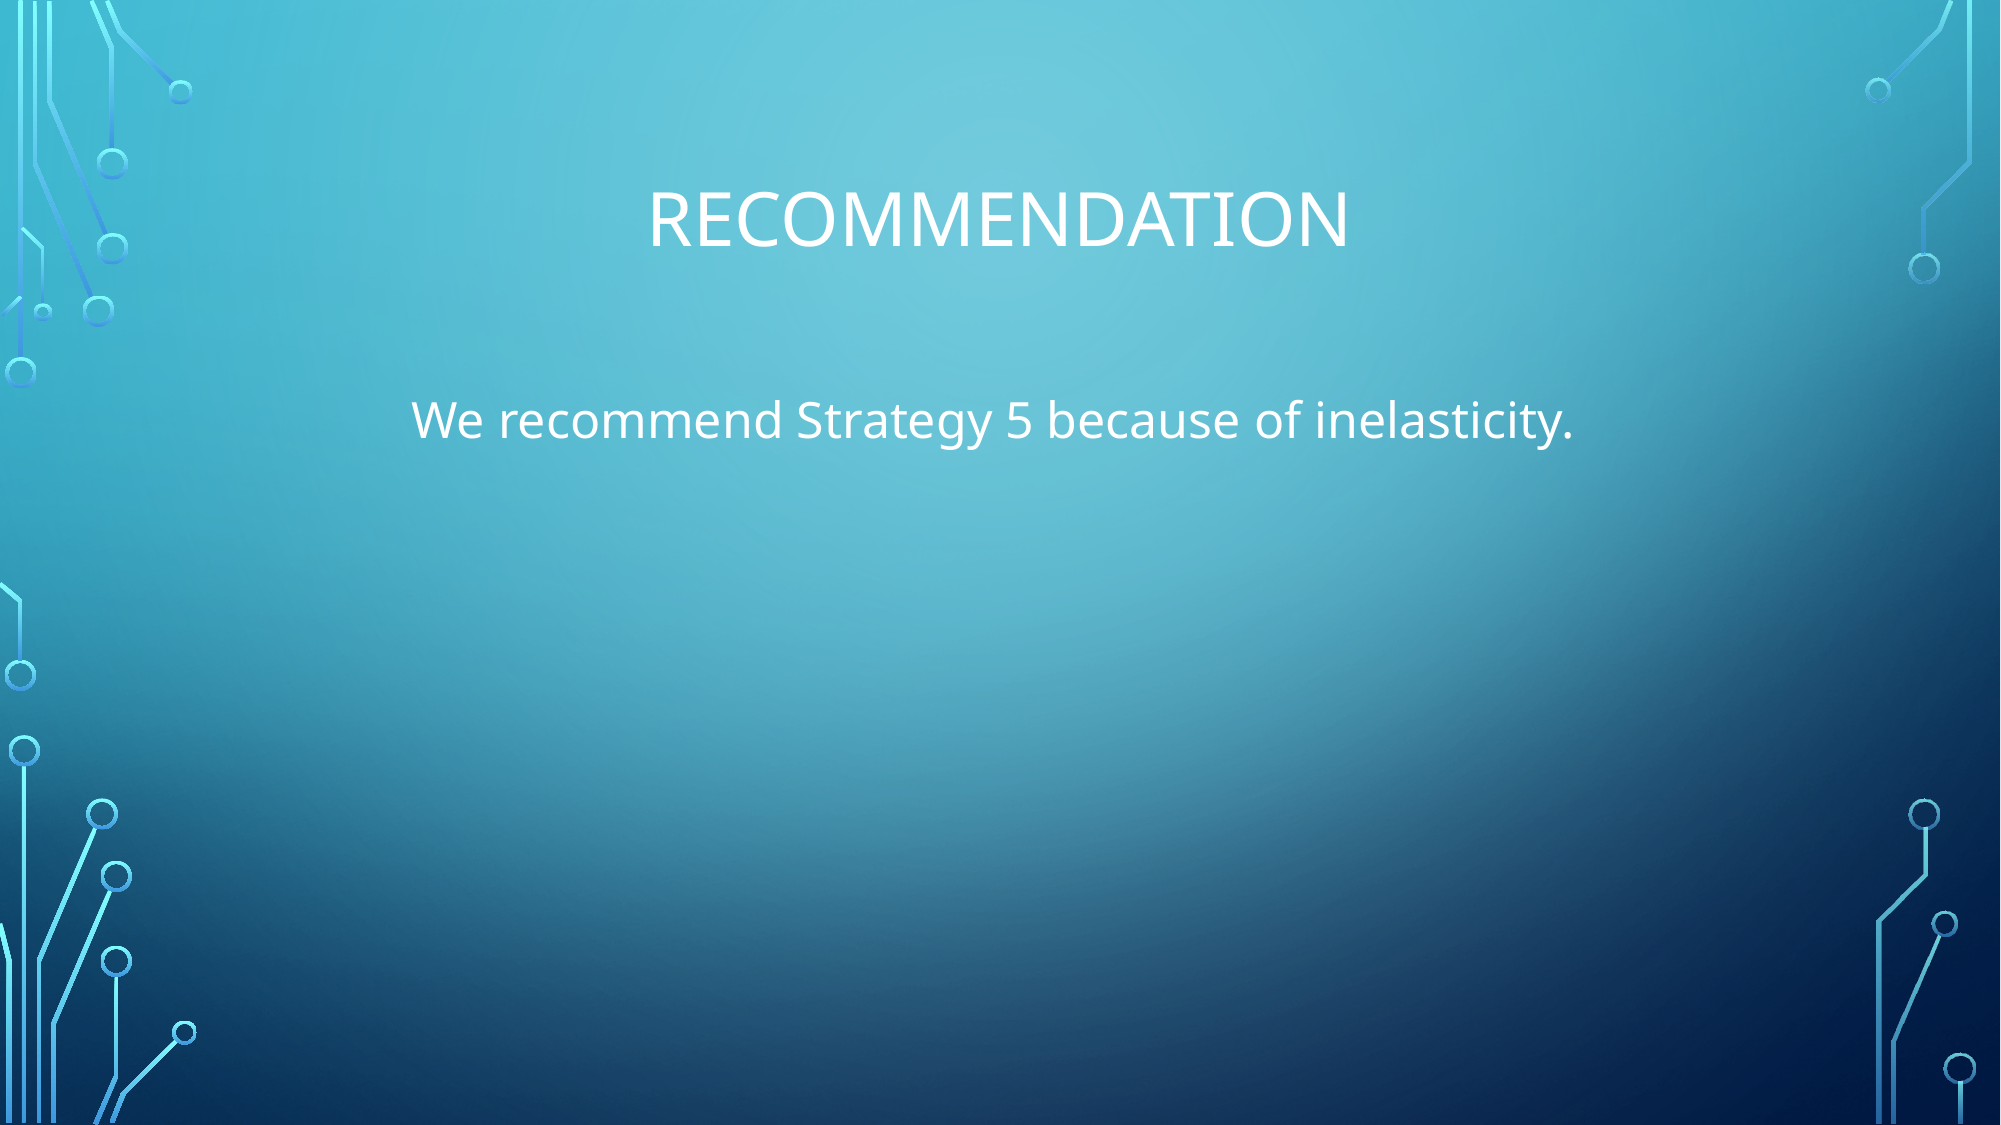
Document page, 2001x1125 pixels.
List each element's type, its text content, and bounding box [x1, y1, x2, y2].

title Recommendation [187, 101, 1813, 344]
list We recommend Strategy 5 because of inelasticity. [187, 369, 1813, 950]
